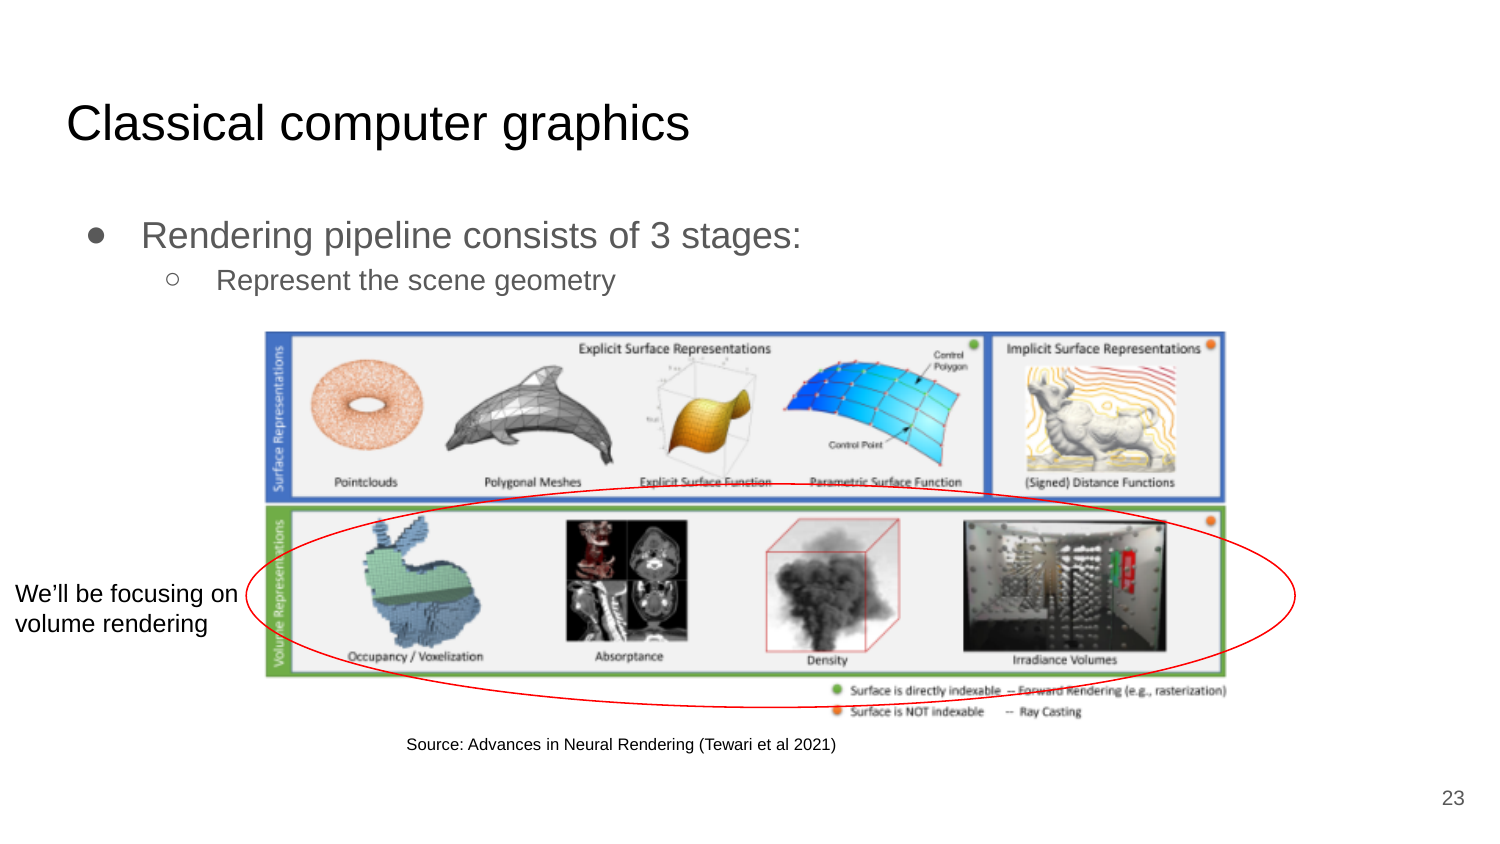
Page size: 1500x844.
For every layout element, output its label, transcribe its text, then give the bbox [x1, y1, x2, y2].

text_box Source: Advances in Neural Rendering (Tewari et al 2021) [391, 733, 1099, 764]
title Classical computer graphics [51, 72, 1449, 167]
text_box We’ll be focusing on volume rendering [0, 562, 255, 653]
picture [260, 324, 1230, 724]
text_box [1234, 543, 1296, 648]
slide_number ‹#› [1389, 764, 1480, 830]
list Rendering pipeline consists of 3 stages: Represent the scene geometry [51, 189, 1449, 750]
